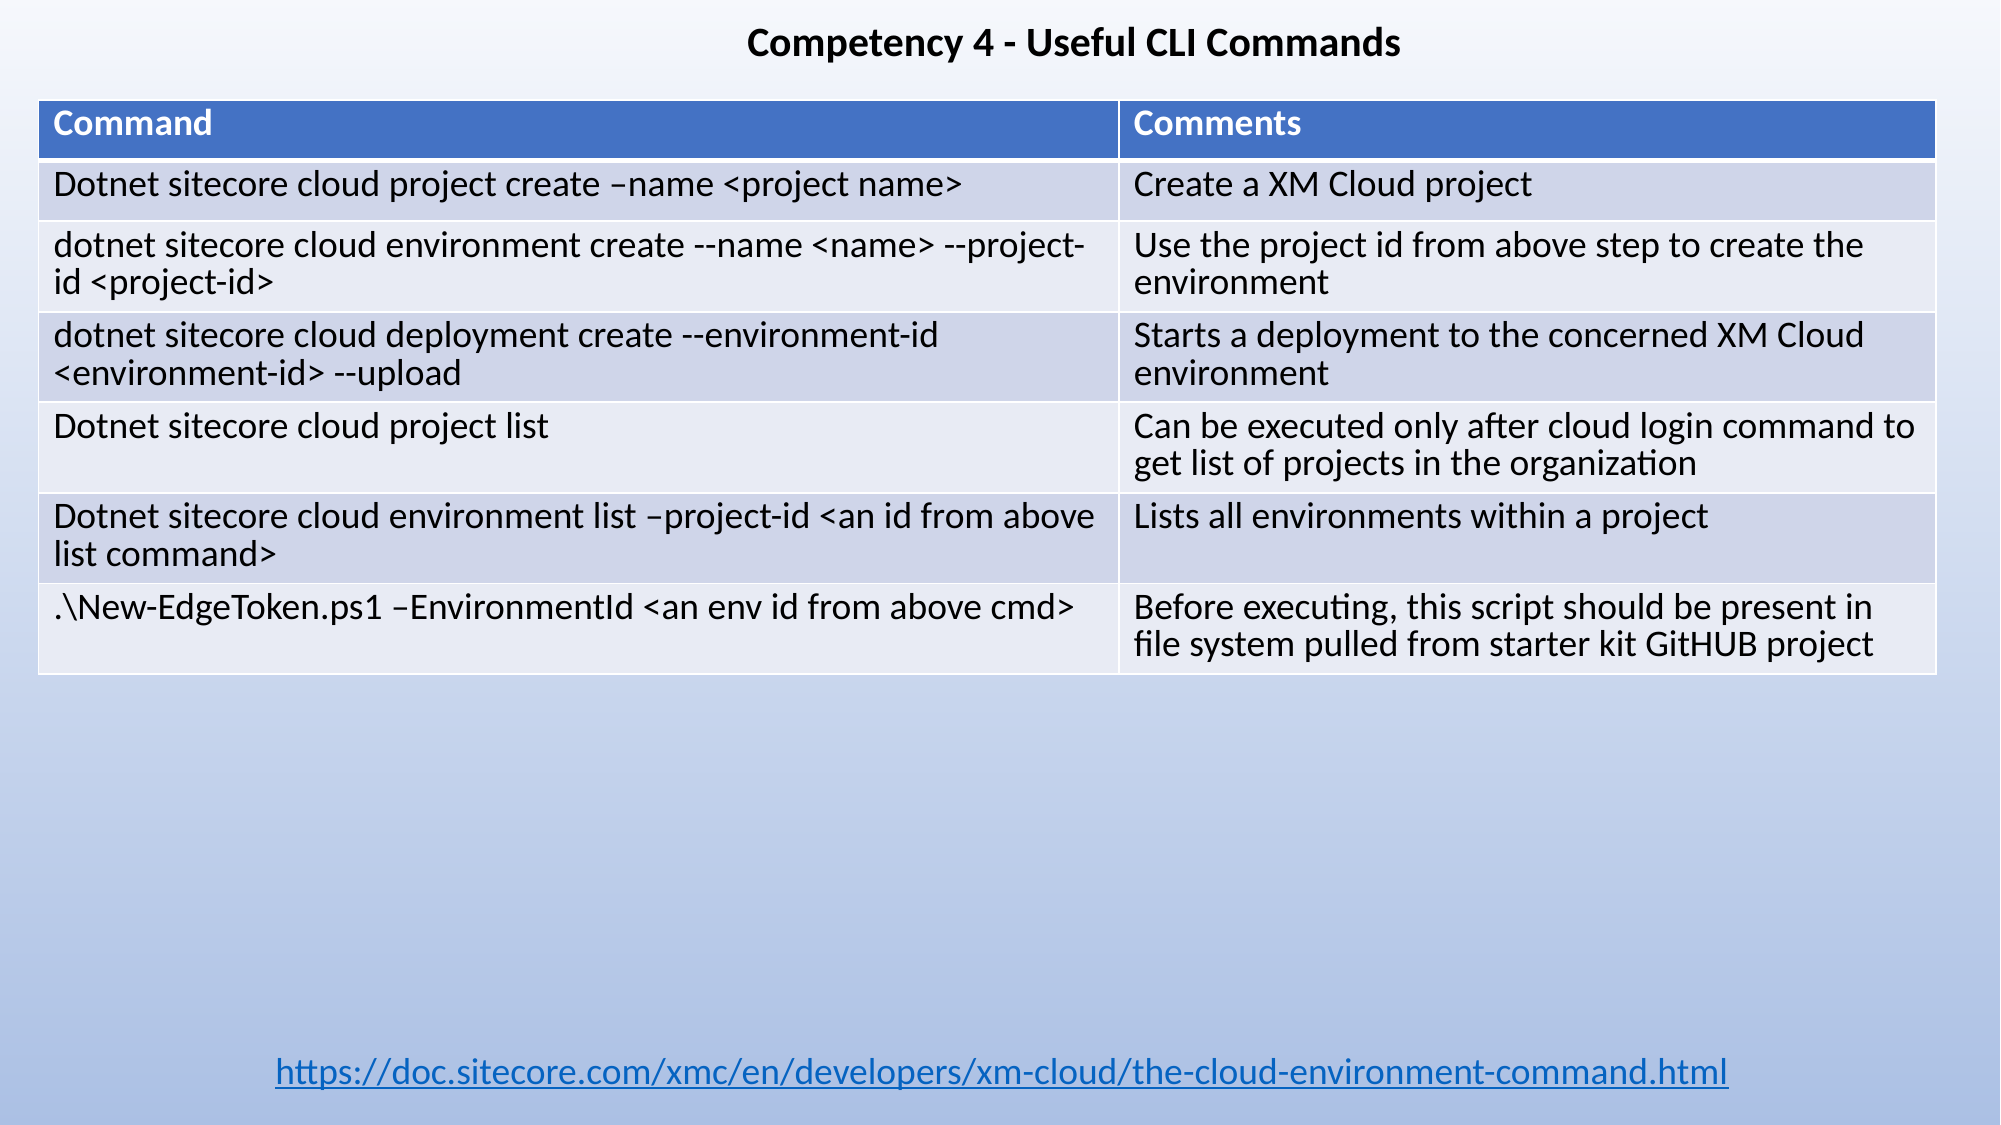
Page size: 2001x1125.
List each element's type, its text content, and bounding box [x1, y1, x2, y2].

table_cell dotnet sitecore cloud environment create --name <name> --project-id <project-id> [39, 222, 1118, 311]
table_header Command [39, 101, 1118, 158]
table_cell Dotnet sitecore cloud environment list –project-id <an id from above list command> [39, 494, 1118, 583]
table_cell Dotnet sitecore cloud project create –name <project name> [39, 163, 1118, 220]
table_header Comments [1120, 101, 1935, 158]
text_box https://doc.sitecore.com/xmc/en/developers/xm-cloud/the-cloud-environment-command.html [260, 1039, 1768, 1100]
table_cell Create a XM Cloud project [1120, 163, 1935, 220]
text_box Competency 4 - Useful CLI Commands [732, 7, 1434, 73]
table_cell Can be executed only after cloud login command to get list of projects in the organization [1120, 403, 1935, 492]
table_cell Before executing, this script should be present in file system pulled from starter kit GitHUB project [1120, 584, 1935, 673]
table_cell Starts a deployment to the concerned XM Cloud environment [1120, 313, 1935, 401]
table_cell Lists all environments within a project [1120, 494, 1935, 583]
table_cell Use the project id from above step to create the environment [1120, 222, 1935, 311]
table_cell dotnet sitecore cloud deployment create --environment-id <environment-id> --upload [39, 313, 1118, 401]
table_cell .\New-EdgeToken.ps1 –EnvironmentId <an env id from above cmd> [39, 584, 1118, 673]
table_cell Dotnet sitecore cloud project list [39, 403, 1118, 492]
